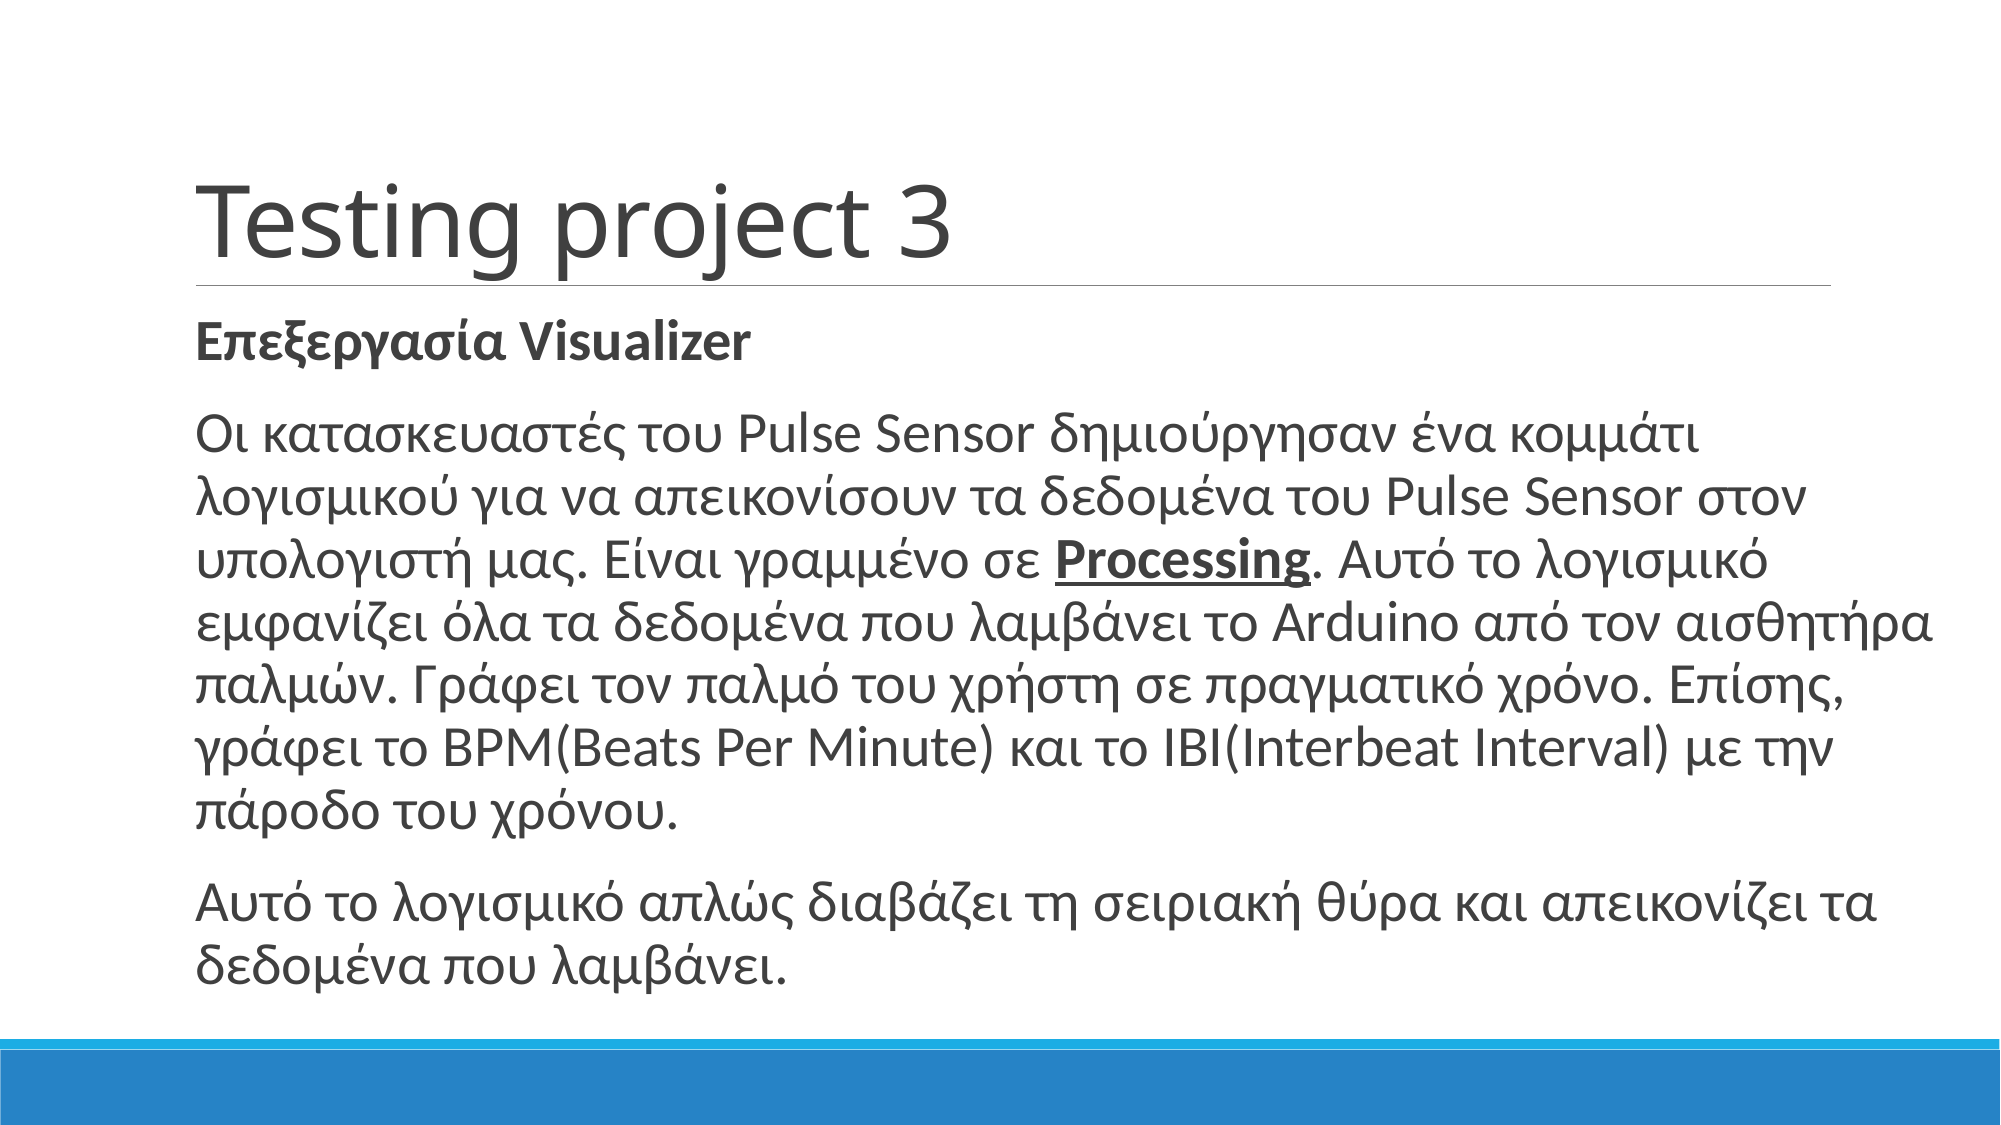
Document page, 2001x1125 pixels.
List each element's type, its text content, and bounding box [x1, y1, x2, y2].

title Testing project 3 [180, 47, 1830, 285]
list Επεξεργασία Visualizer Οι κατασκευαστές του Pulse Sensor δημιούργησαν ένα κομμάτι λογισμικού για να απεικονίσουν τα δεδομένα του Pulse Sensor στον υπολογιστή μας. Είναι γραμμένο σε Processing. Αυτό το λογισμικό εμφανίζει όλα τα δεδομένα που λαμβάνει το Arduino από τον αισθητήρα παλμών. Γράφει τον παλμό του χρήστη σε πραγματικό χρόνο. Επίσης, γράφει το BPM(Beats Per Minute) και το IBI(Interbeat Interval) με την πάροδο του χρόνου. Αυτό το λογισμικό απλώς διαβάζει τη σειριακή θύρα και απεικονίζει τα δεδομένα που λαμβάνει. [180, 302, 1974, 1050]
